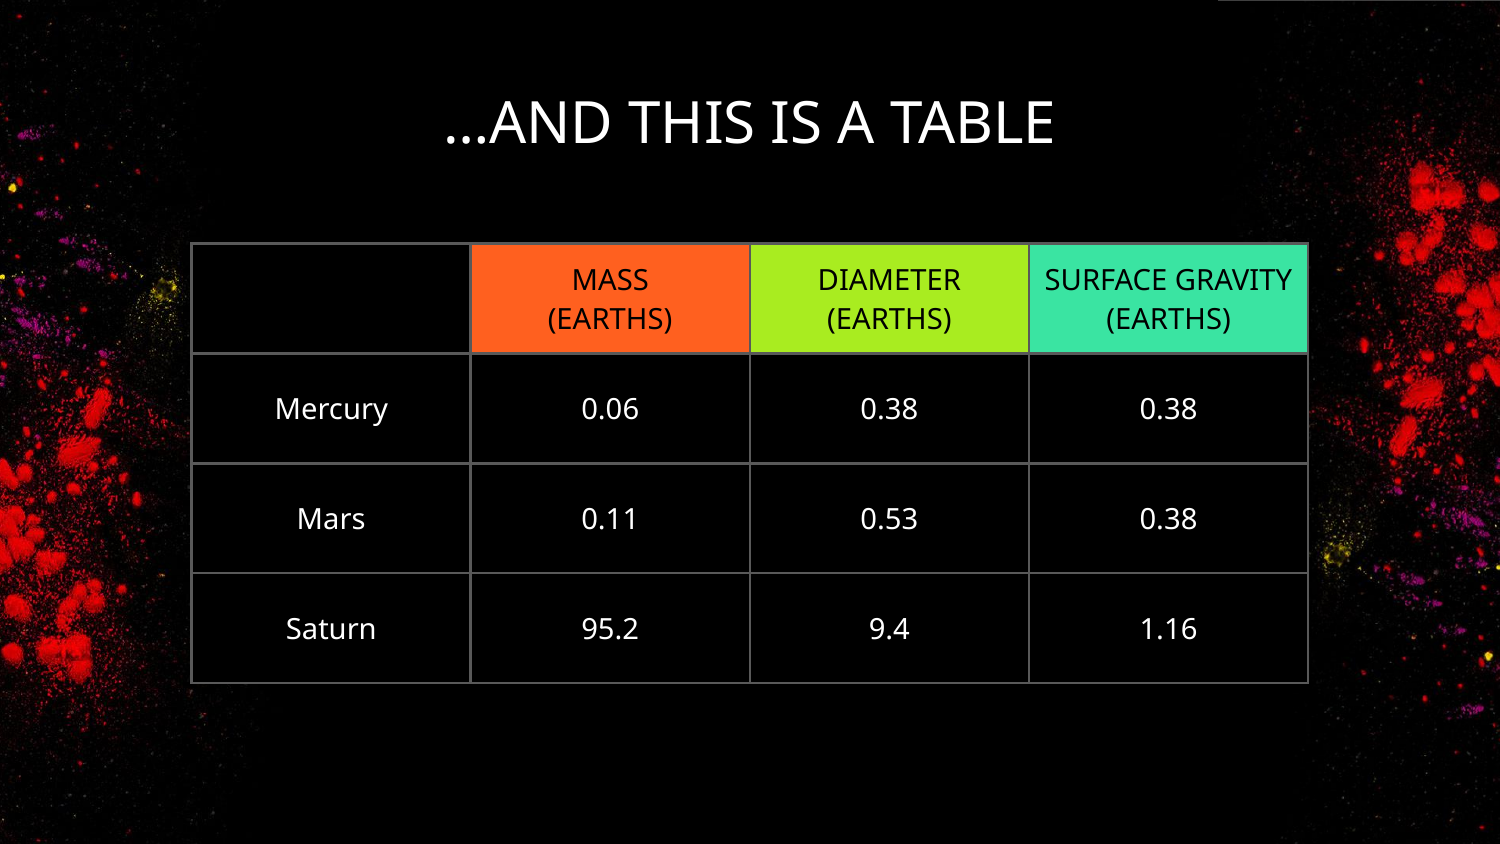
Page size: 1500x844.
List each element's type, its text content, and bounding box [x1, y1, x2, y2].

table_cell 0.38 [751, 355, 1028, 462]
table_cell 9.4 [751, 574, 1028, 682]
table_header MASS (EARTHS) [472, 245, 749, 352]
table_cell Mercury [193, 355, 469, 462]
table_cell 0.38 [1030, 355, 1307, 462]
table_header SURFACE GRAVITY (EARTHS) [1030, 245, 1307, 352]
picture [1218, 1, 1500, 843]
table_cell 1.16 [1030, 574, 1307, 682]
title …AND THIS IS A TABLE [119, 89, 1381, 164]
table_cell 0.11 [472, 465, 749, 572]
table_cell Mars [193, 465, 469, 572]
table_cell 0.06 [472, 355, 749, 462]
table_cell 0.53 [751, 465, 1028, 572]
table_header DIAMETER (EARTHS) [751, 245, 1028, 352]
table_cell 95.2 [472, 574, 749, 682]
table_header [193, 245, 469, 352]
picture [0, 0, 283, 844]
table_cell 0.38 [1030, 465, 1307, 572]
table_cell Saturn [193, 574, 469, 682]
